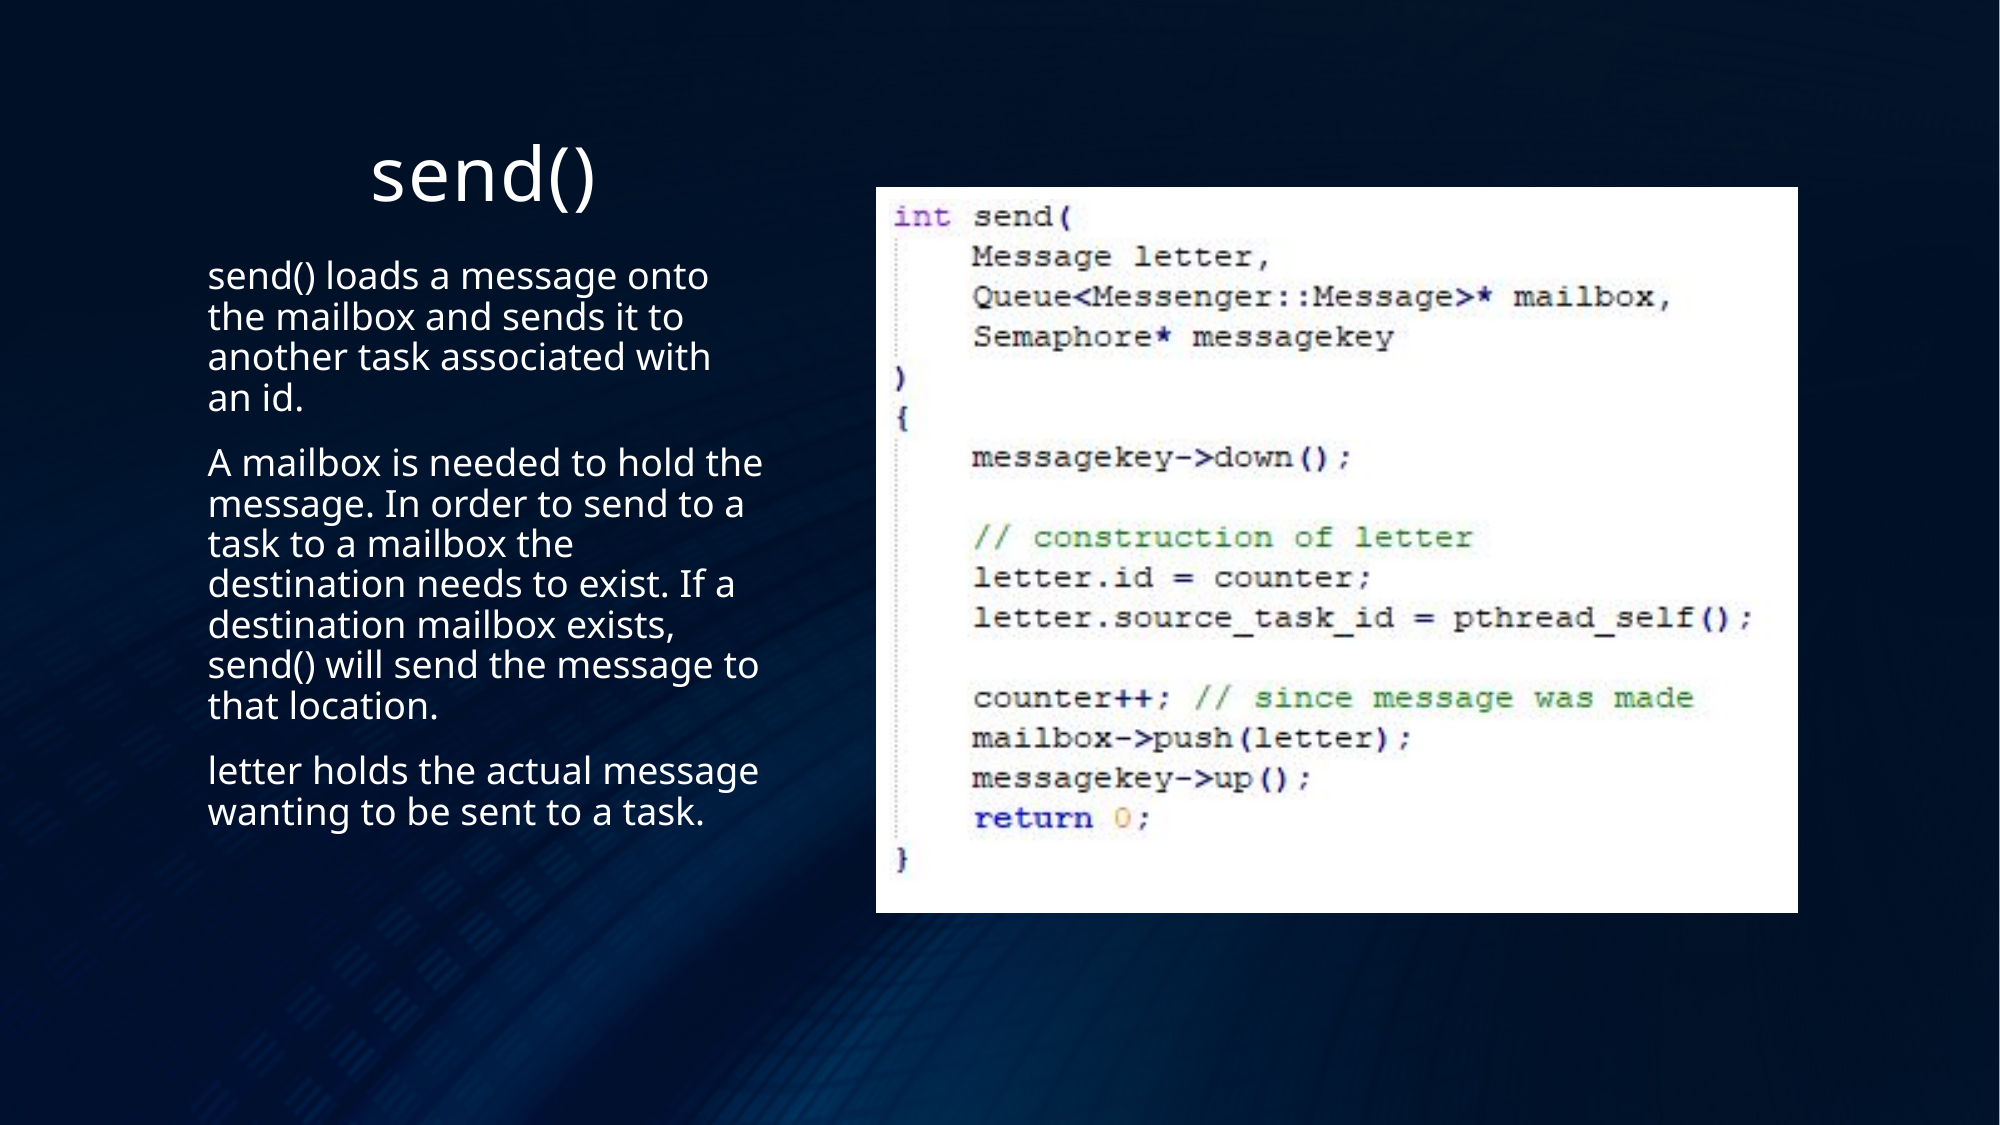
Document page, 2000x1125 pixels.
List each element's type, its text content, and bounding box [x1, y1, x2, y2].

title send() [188, 112, 779, 225]
picture [0, 0, 2000, 1125]
list send() loads a message onto the mailbox and sends it to another task associated with an id. A mailbox is needed to hold the message. In order to send to a task to a mailbox the destination needs to exist. If a destination mailbox exists, send() will send the message to that location. letter holds the actual message wanting to be sent to a task. [192, 249, 781, 913]
